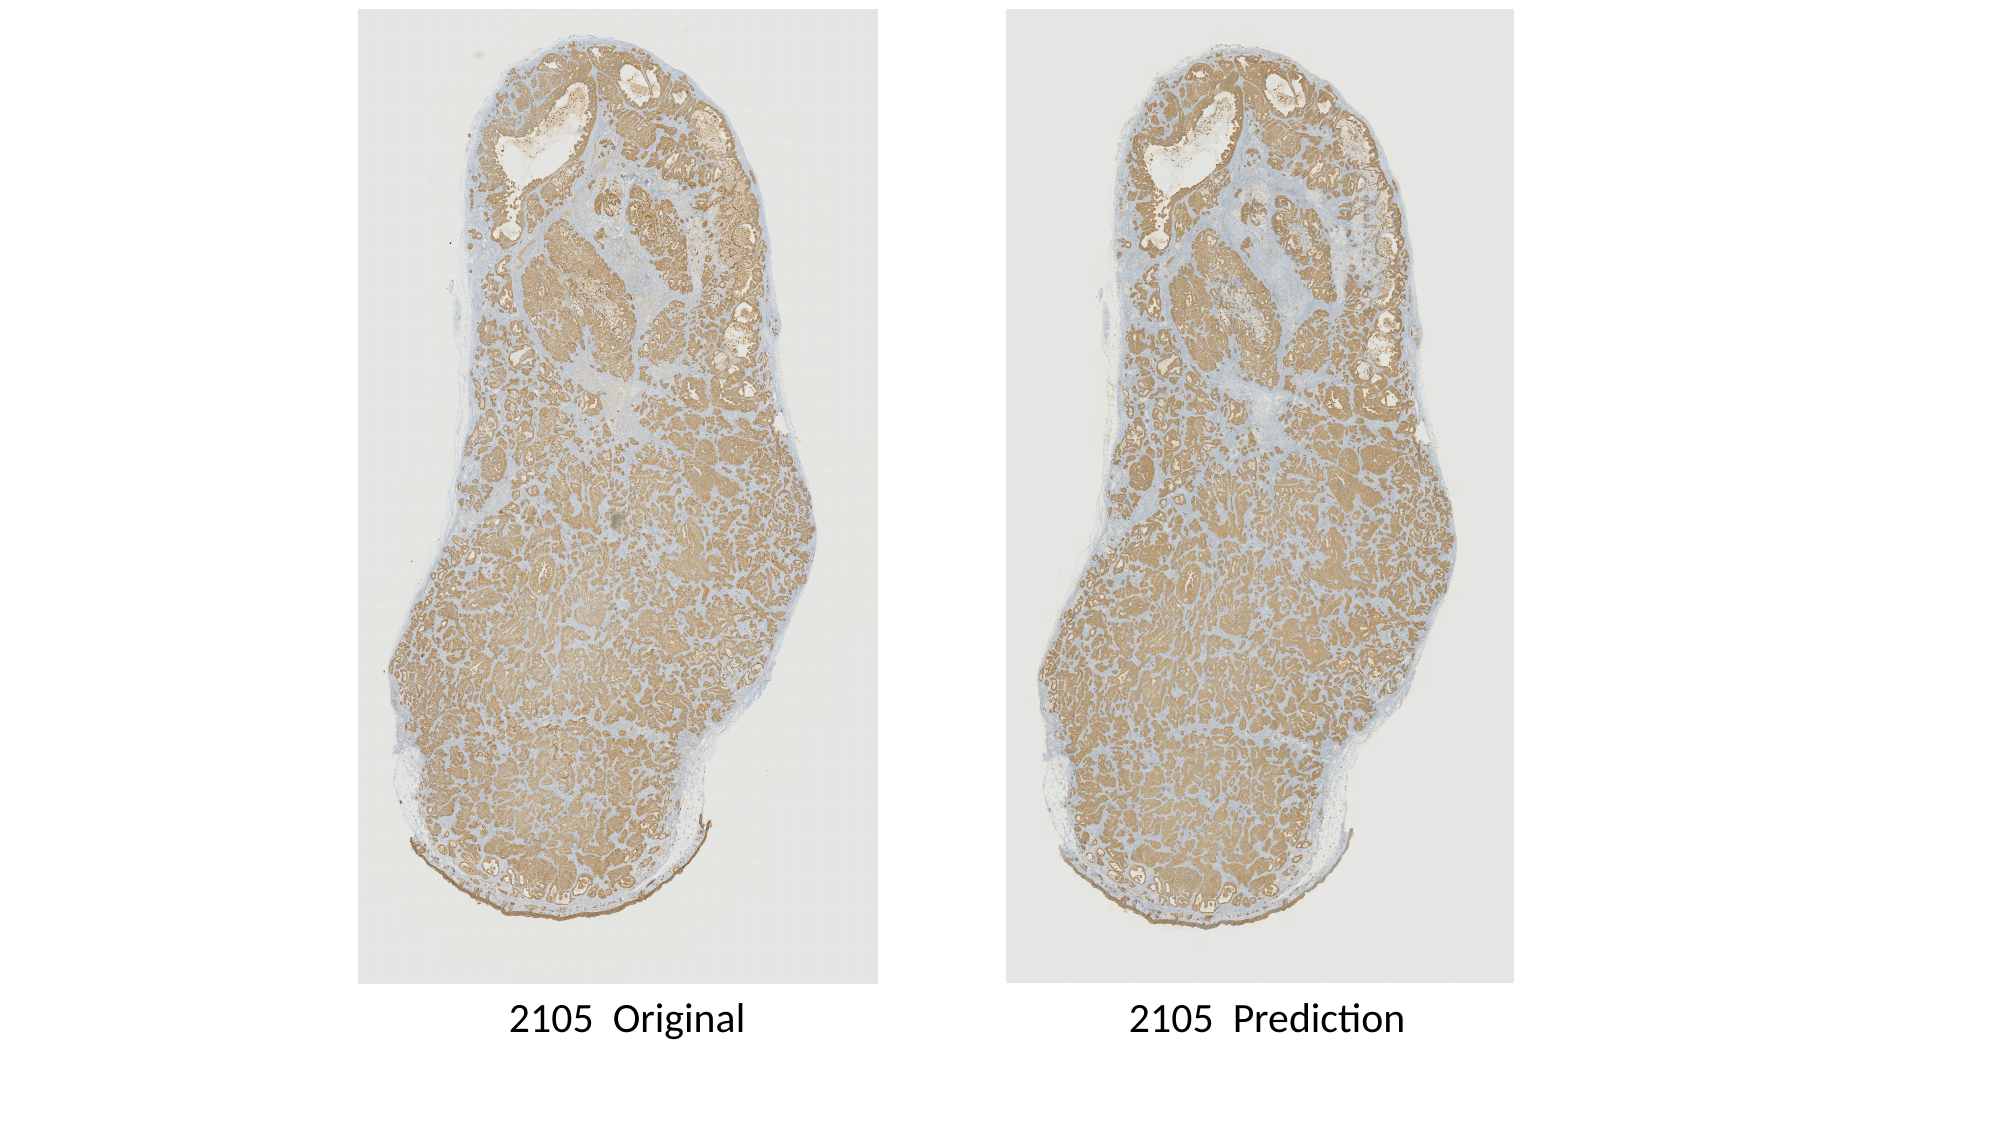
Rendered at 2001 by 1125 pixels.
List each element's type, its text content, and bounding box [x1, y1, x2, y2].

text_box 2105 Original [493, 984, 789, 1048]
picture [358, 9, 878, 984]
text_box 2105 Prediction [1114, 983, 1433, 1049]
picture [1006, 9, 1514, 983]
